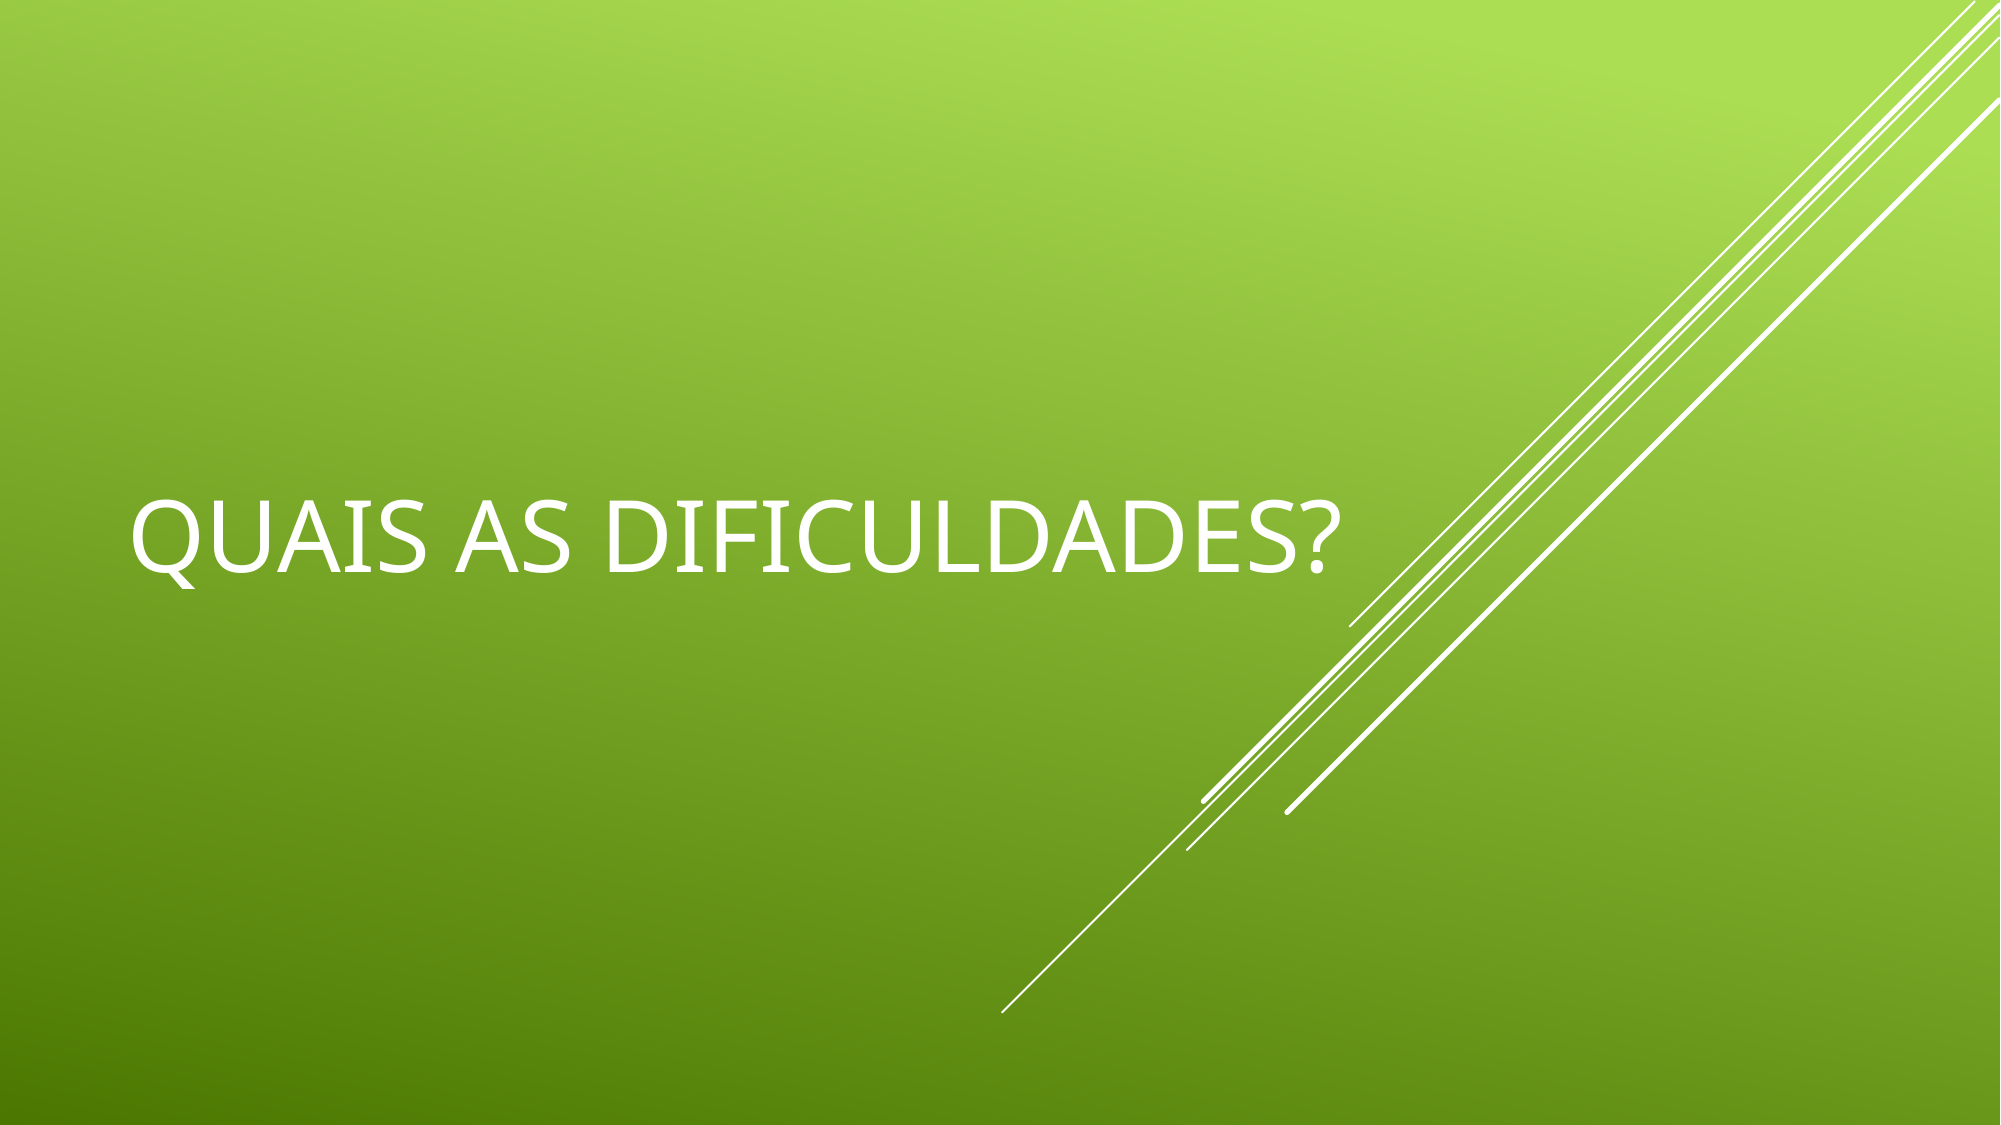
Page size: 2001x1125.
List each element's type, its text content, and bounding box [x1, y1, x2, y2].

title Quais as dificuldades? [112, 112, 1425, 600]
